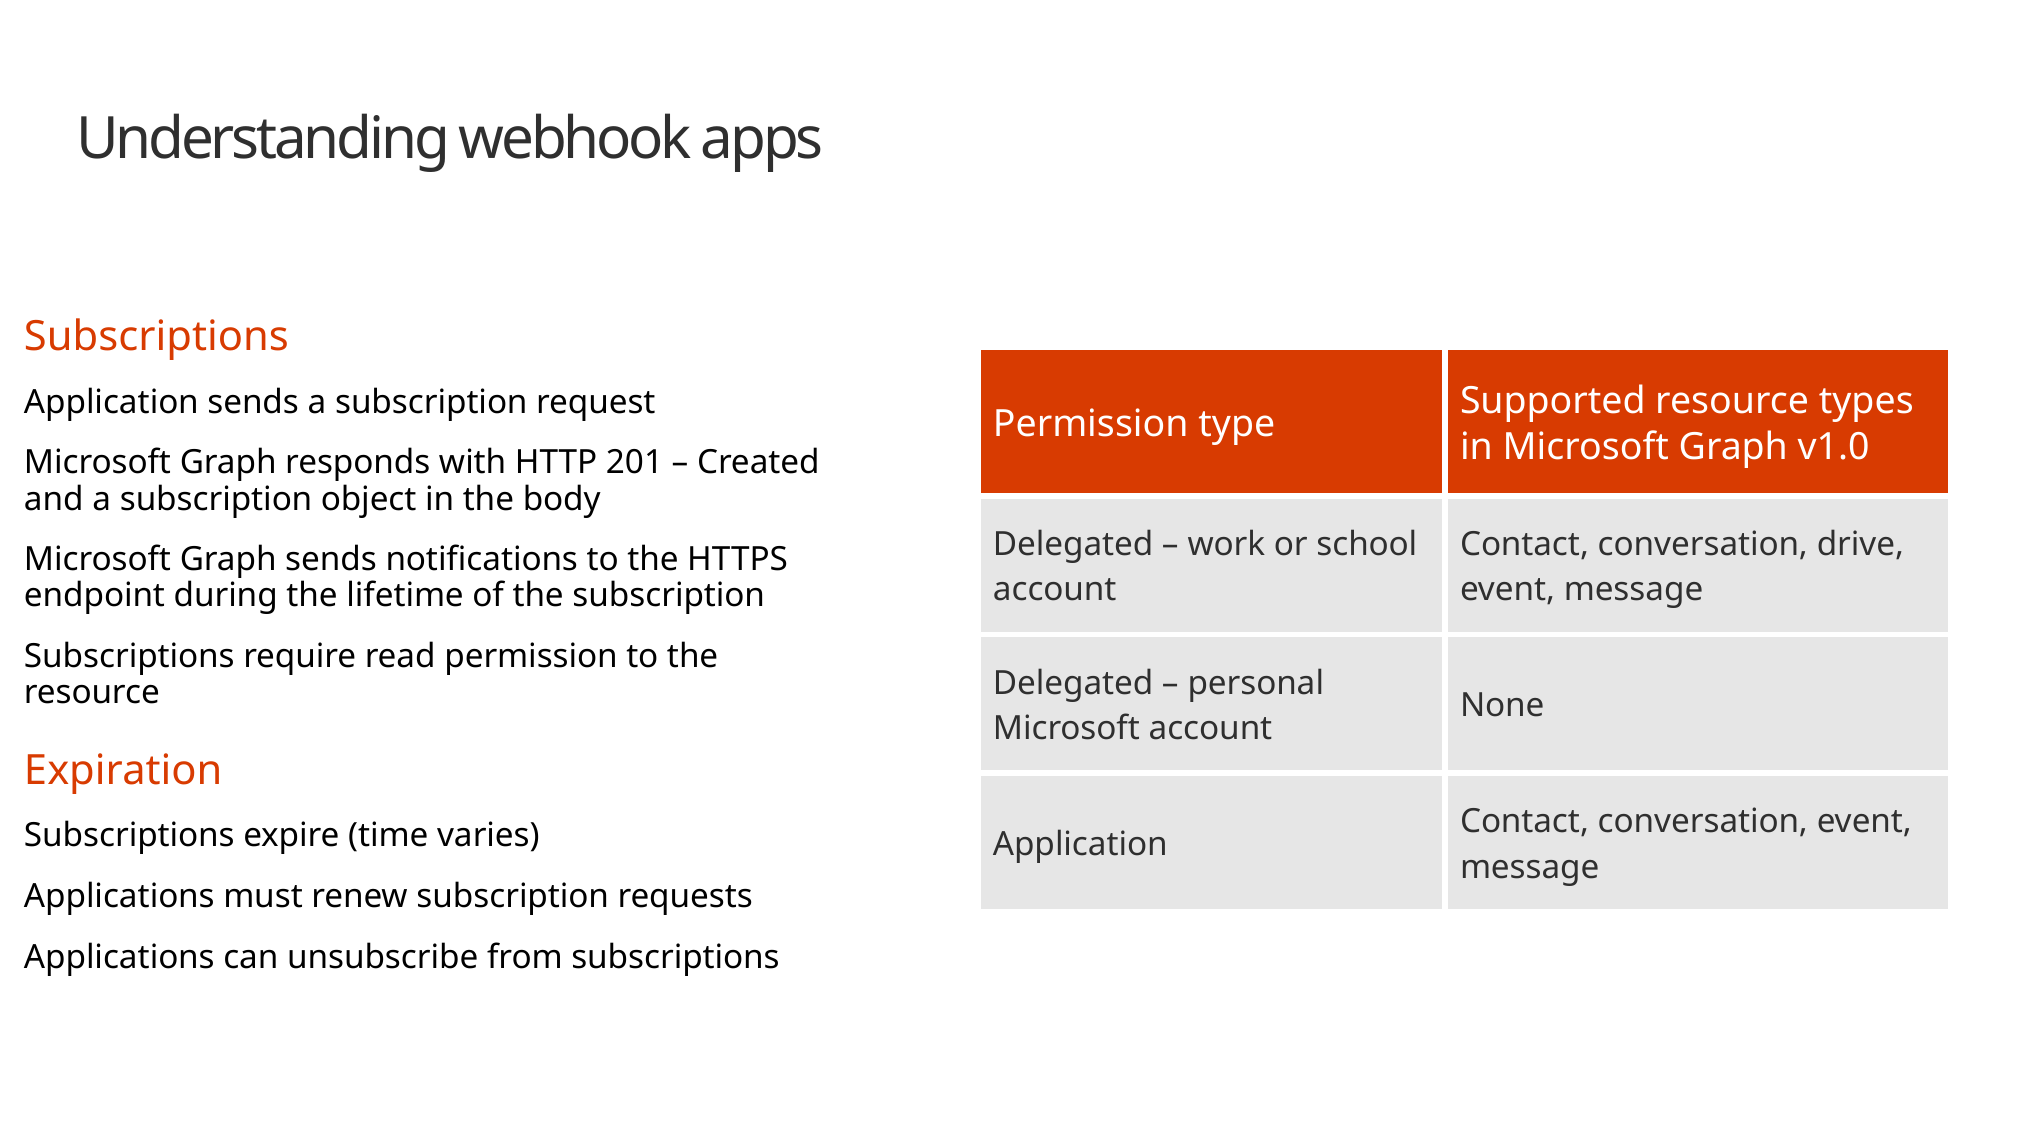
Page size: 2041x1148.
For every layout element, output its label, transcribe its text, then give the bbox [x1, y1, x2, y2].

table_cell Delegated – work or school account [981, 499, 1442, 632]
table_cell None [1448, 637, 1948, 770]
table_cell Delegated – personal Microsoft account [981, 637, 1442, 770]
table_cell Contact, conversation, event, message [1448, 776, 1948, 909]
title Understanding webhook apps [76, 103, 1969, 172]
table_header Supported resource types in Microsoft Graph v1.0 [1448, 350, 1948, 493]
table_cell Application [981, 776, 1442, 909]
list Subscriptions Application sends a subscription request Microsoft Graph responds with HTTP 201 – Created and a subscription object in the body Microsoft Graph sends notifications to the HTTPS endpoint during the lifetime of the subscription Subscriptions require read permission to the resource Expiration Subscriptions expire (time varies) Applications must renew subscription requests Applications can unsubscribe from subscriptions [0, 299, 851, 963]
table_cell Contact, conversation, drive, event, message [1448, 499, 1948, 632]
table_header Permission type [981, 350, 1442, 493]
